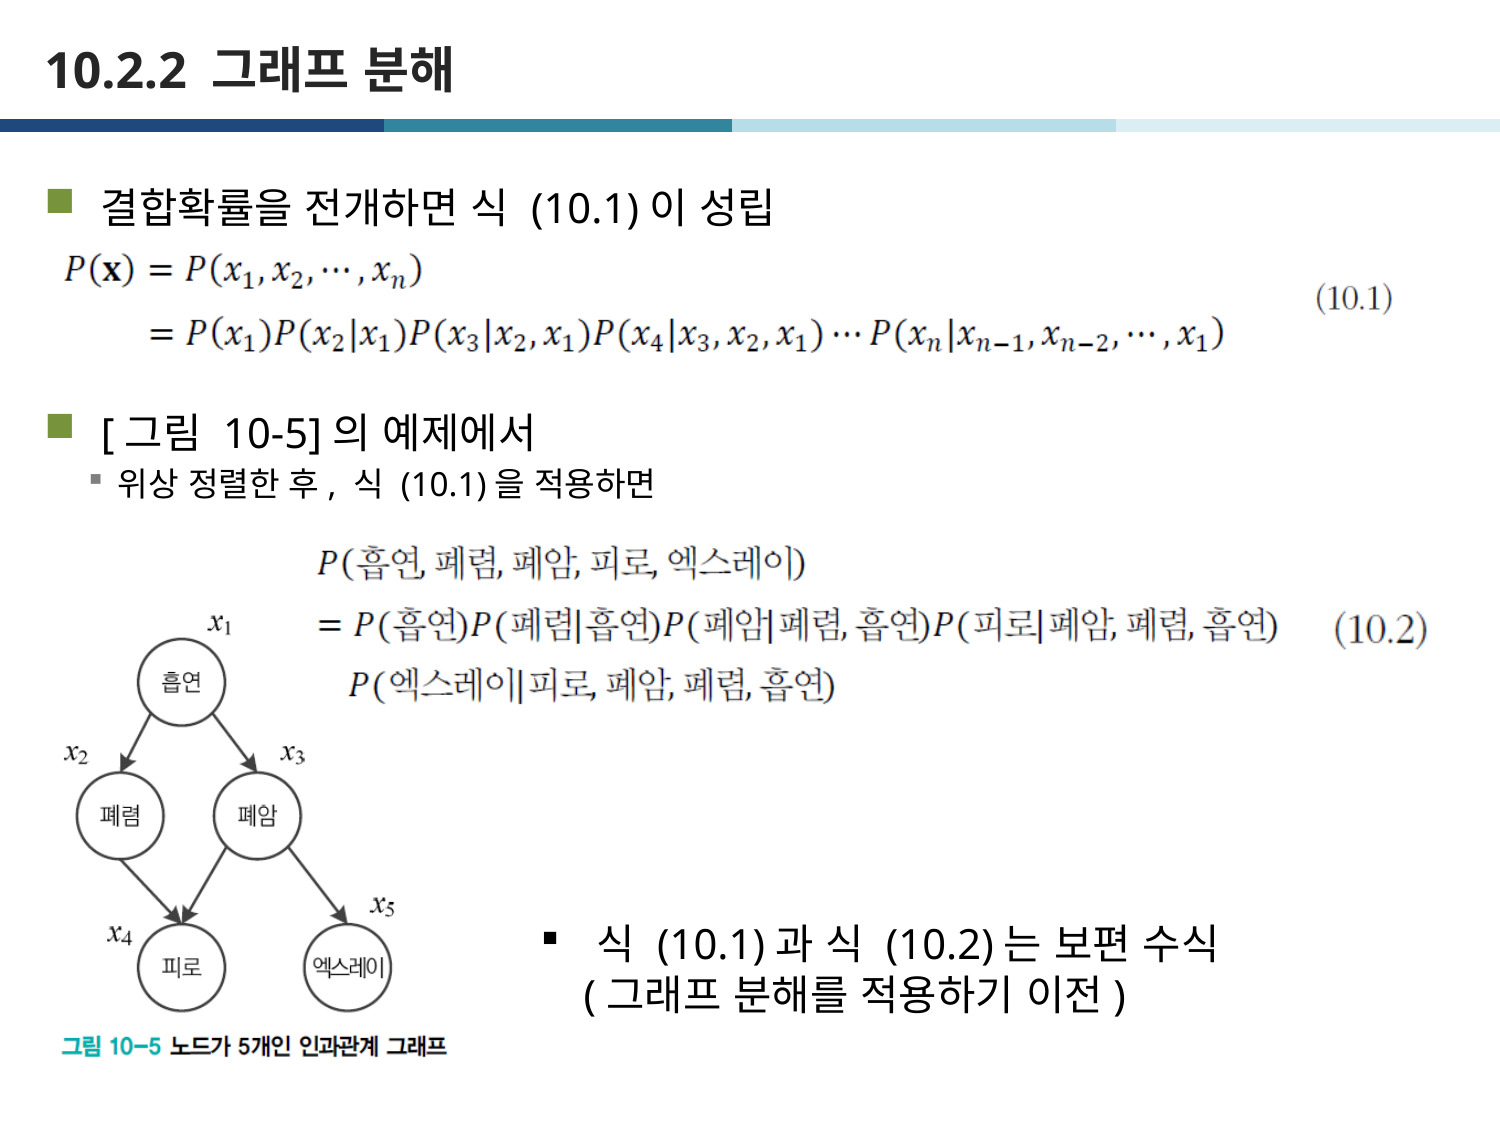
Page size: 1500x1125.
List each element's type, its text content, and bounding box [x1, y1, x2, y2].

list 결합확률을 전개하면 식 (10.1)이 성립 [그림 10-5]의 예제에서 위상 정렬한 후, 식 (10.1)을 적용하면 [29, 148, 1471, 1083]
text_box 식 (10.1)과 식 (10.2)는 보편 수식 (그래프 분해를 적용하기 이전) [525, 893, 1235, 1044]
picture [52, 243, 1399, 362]
title 10.2.2 그래프 분해 [29, 23, 1448, 114]
picture [52, 534, 1285, 1059]
picture [1322, 600, 1436, 660]
